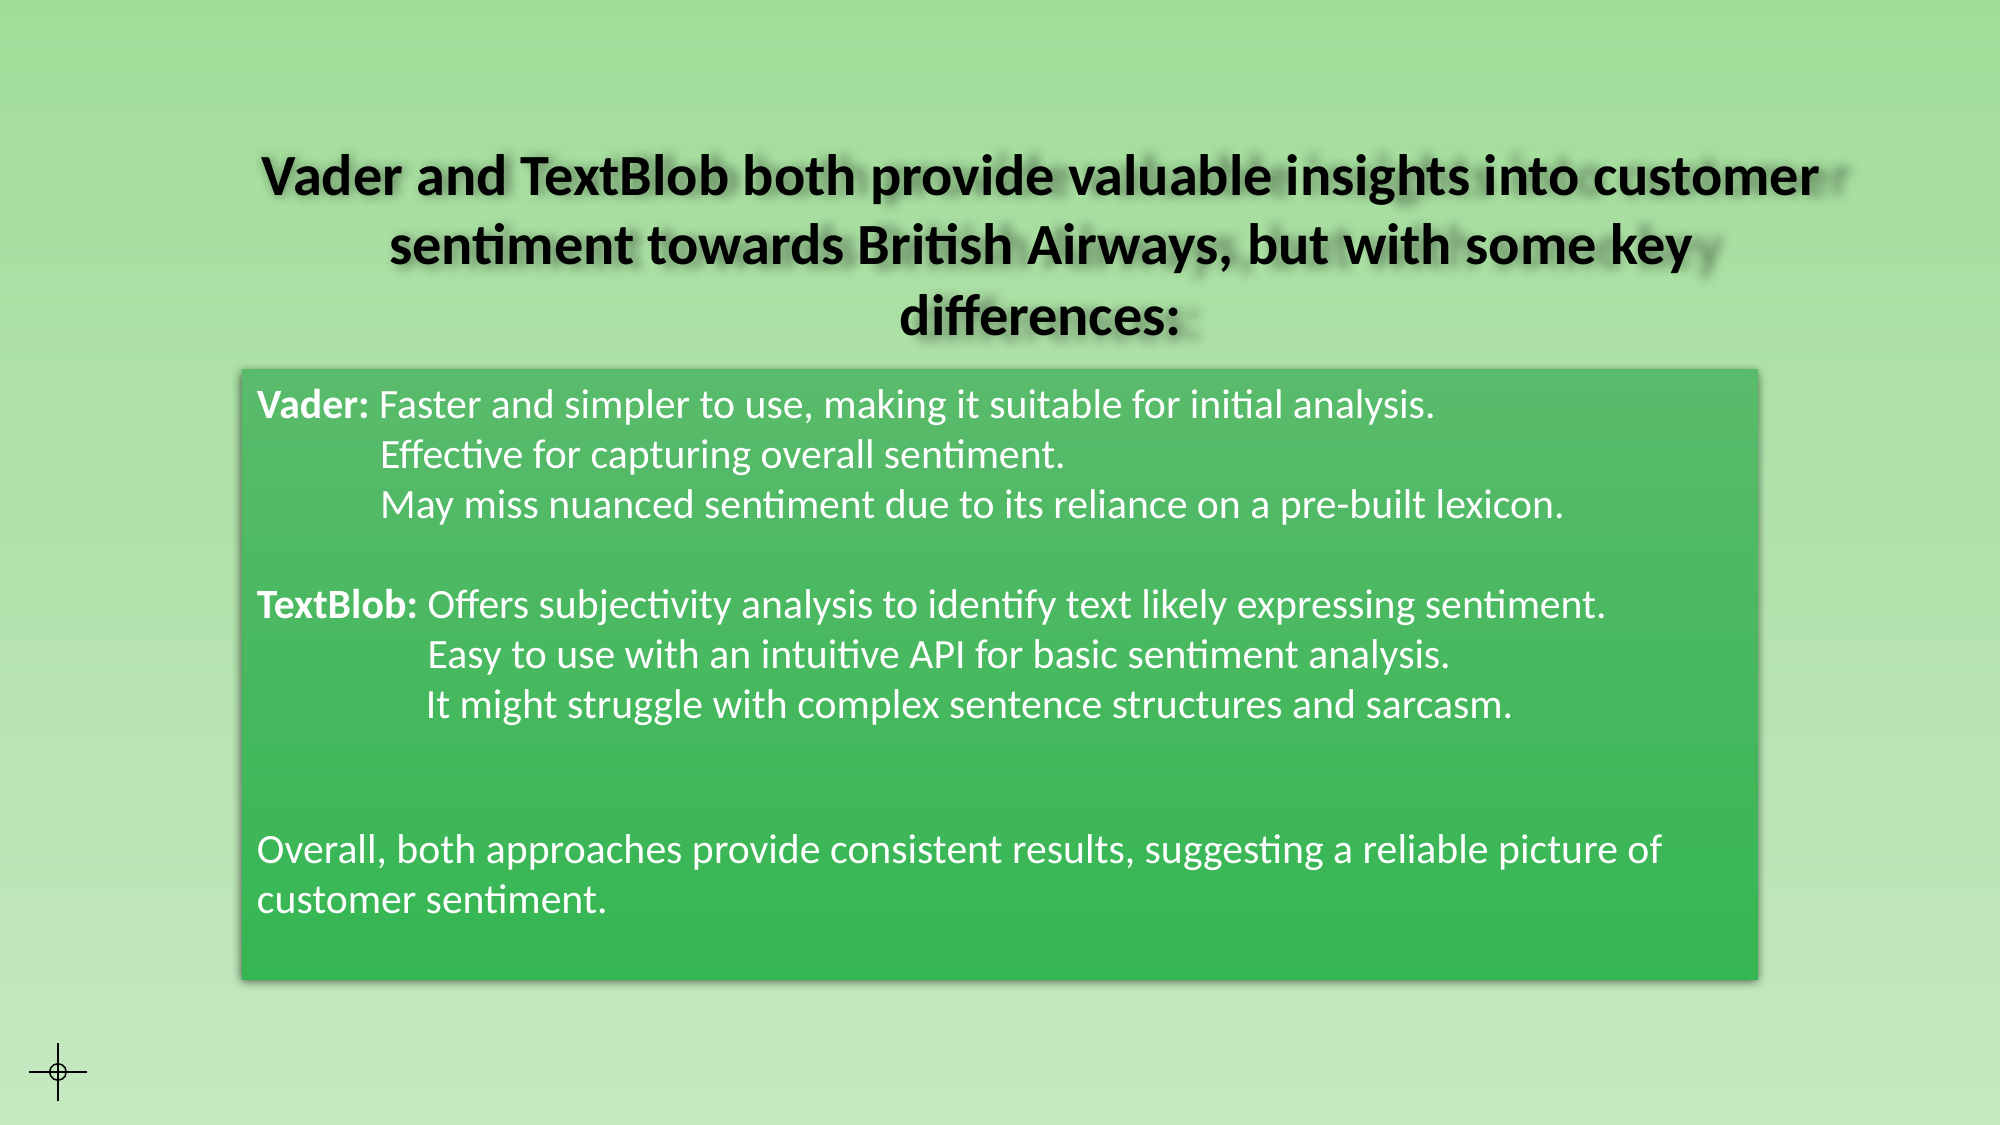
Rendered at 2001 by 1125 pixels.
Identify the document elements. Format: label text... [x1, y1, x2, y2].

text_box Vader and TextBlob both provide valuable insights into customer sentiment towards British Airways, but with some key differences: [240, 129, 1841, 355]
text_box Vader: Faster and simpler to use, making it suitable for initial analysis. Effective for capturing overall sentiment. May miss nuanced sentiment due to its reliance on a pre-built lexicon. TextBlob: Offers subjectivity analysis to identify text likely expressing sentiment. Easy to use with an intuitive API for basic sentiment analysis. It might struggle with complex sentence structures and sarcasm. Overall, both approaches provide consistent results, suggesting a reliable picture of customer sentiment. [241, 369, 1759, 980]
